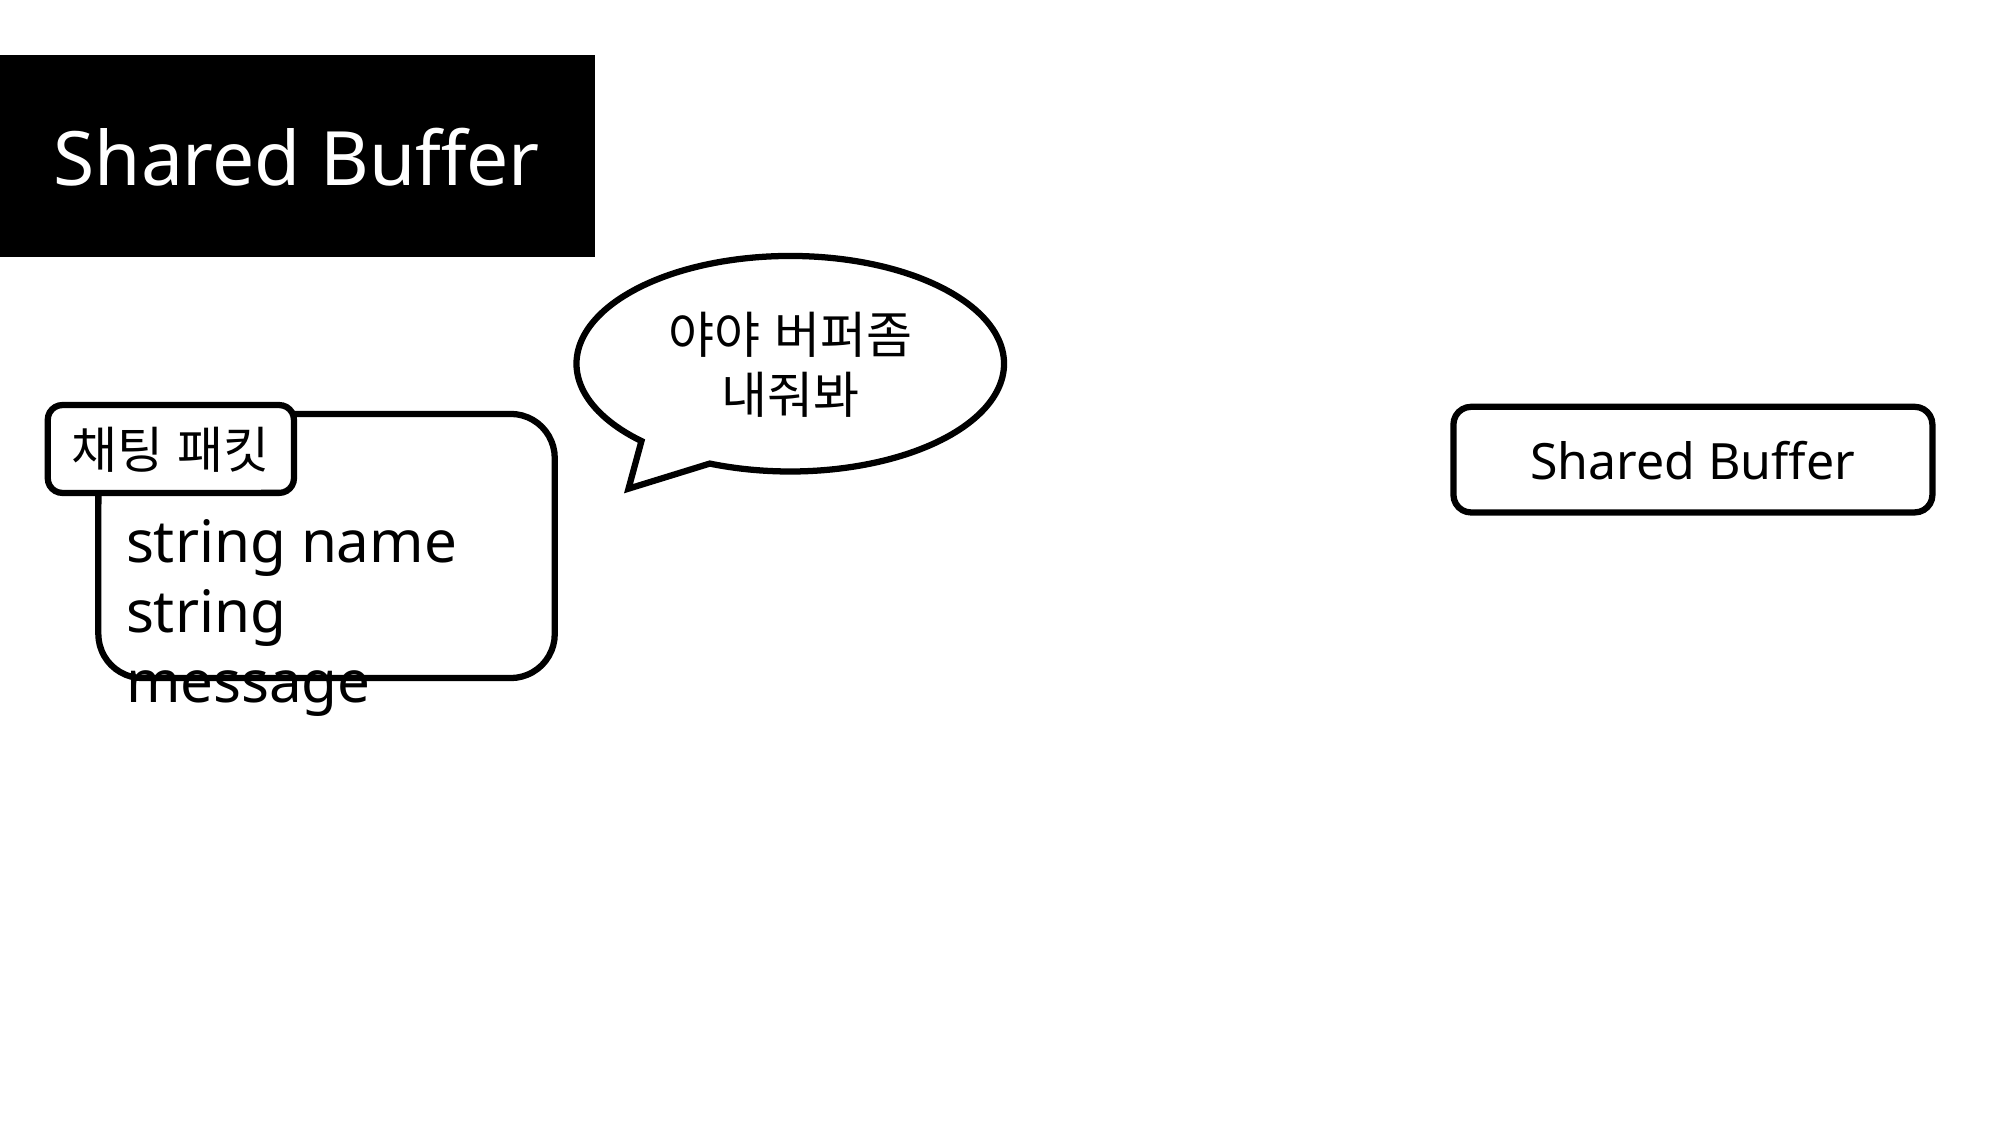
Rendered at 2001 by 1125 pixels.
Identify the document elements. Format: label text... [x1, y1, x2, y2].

text_box Shared Buffer [0, 55, 595, 257]
text_box 야야 버퍼좀 내줘봐 [575, 254, 1006, 491]
text_box Shared Buffer [1452, 405, 1934, 514]
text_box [47, 405, 555, 678]
